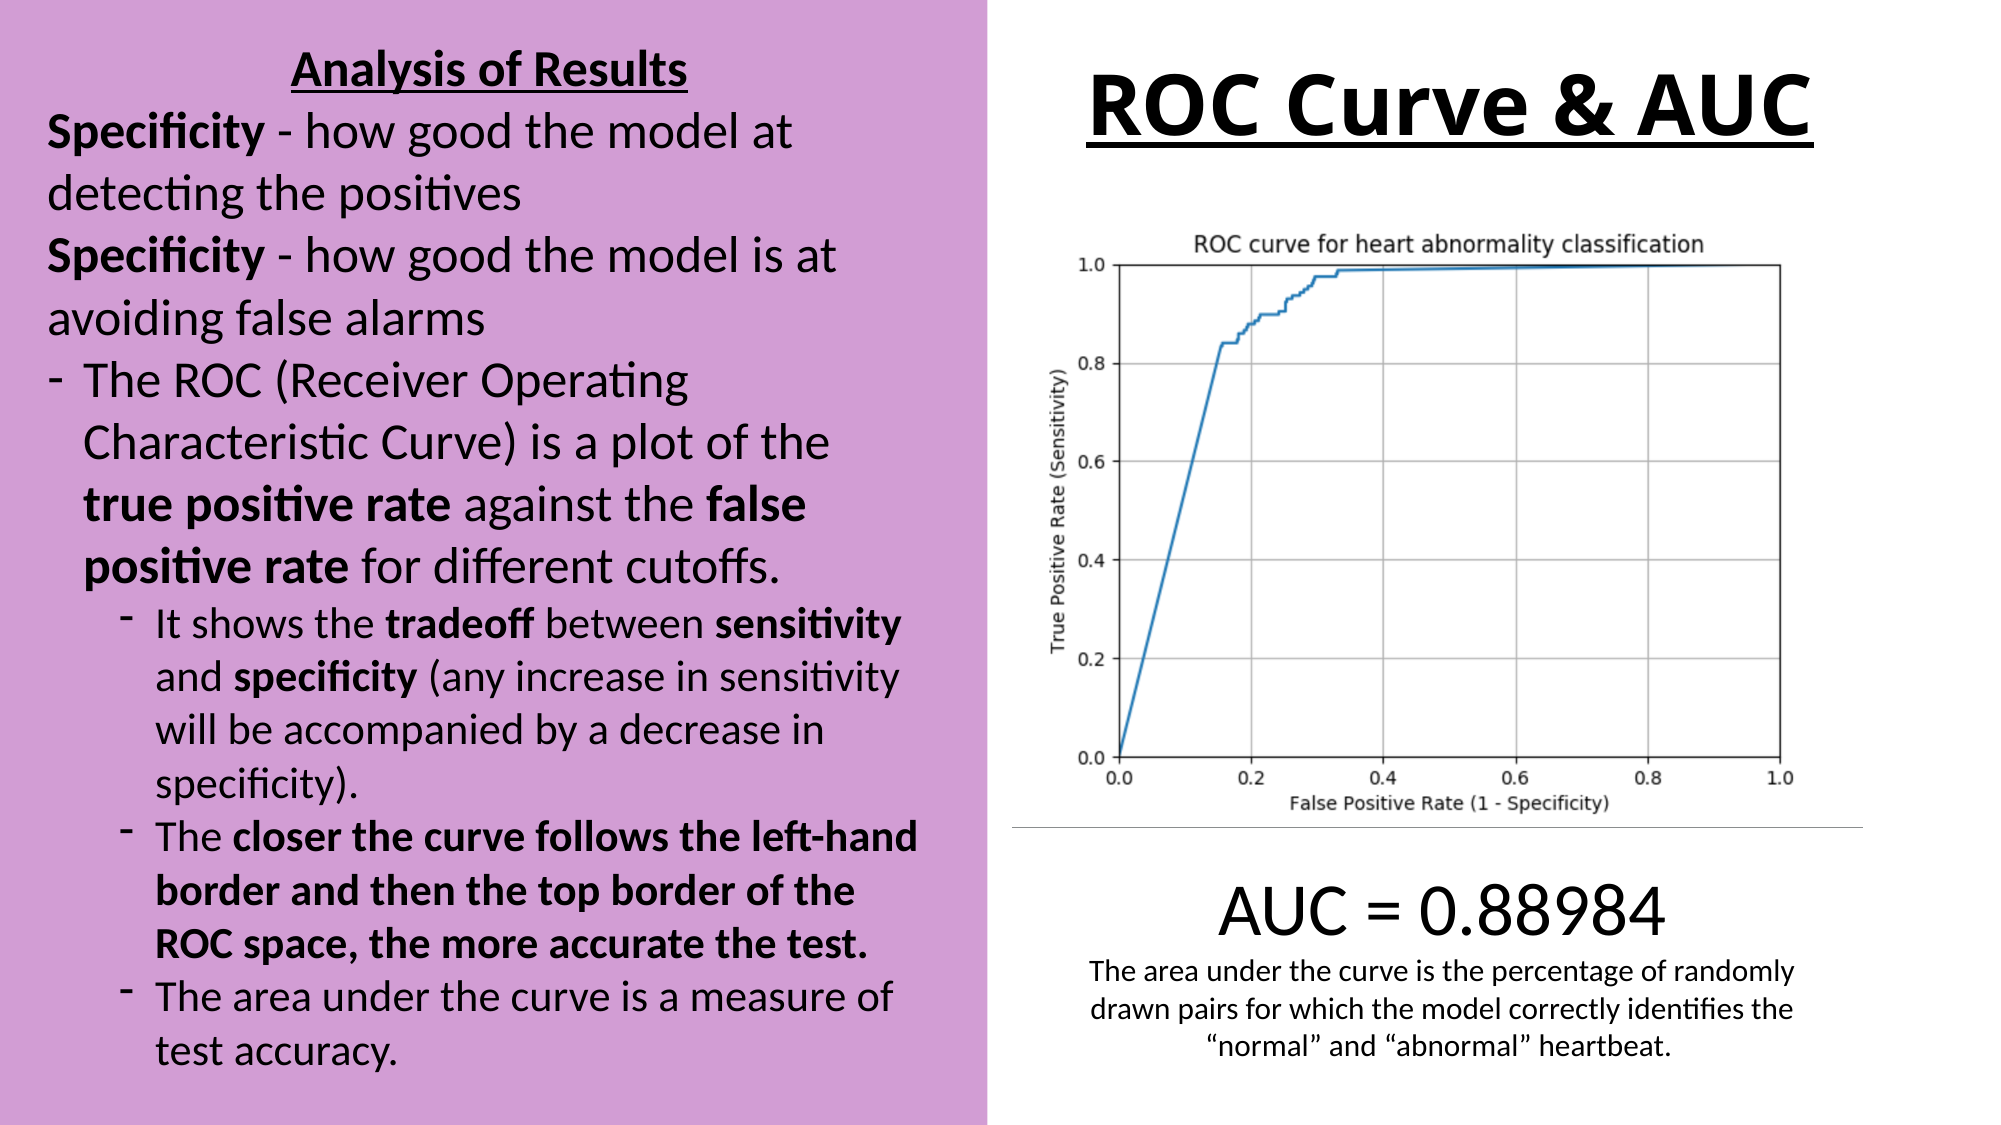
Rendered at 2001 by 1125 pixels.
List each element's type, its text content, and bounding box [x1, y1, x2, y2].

text_box [0, 0, 988, 1125]
list Analysis of Results Specificity - how good the model at detecting the positives Specificity - how good the model is at avoiding false alarms The ROC (Receiver Operating Characteristic Curve) is a plot of the true positive rate against the false positive rate for different cutoffs. It shows the tradeoff between sensitivity and specificity (any increase in sensitivity will be accompanied by a decrease in specificity). The closer the curve follows the left-hand border and then the top border of the ROC space, the more accurate the test. The area under the curve is a measure of test accuracy. [32, 27, 947, 1083]
title ROC Curve & AUC [1012, 55, 1888, 162]
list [1012, 187, 1863, 828]
text_box AUC = 0.88984 The area under the curve is the percentage of randomly drawn pairs for which the model correctly identifies the “normal” and “abnormal” heartbeat. [1040, 853, 1845, 1125]
